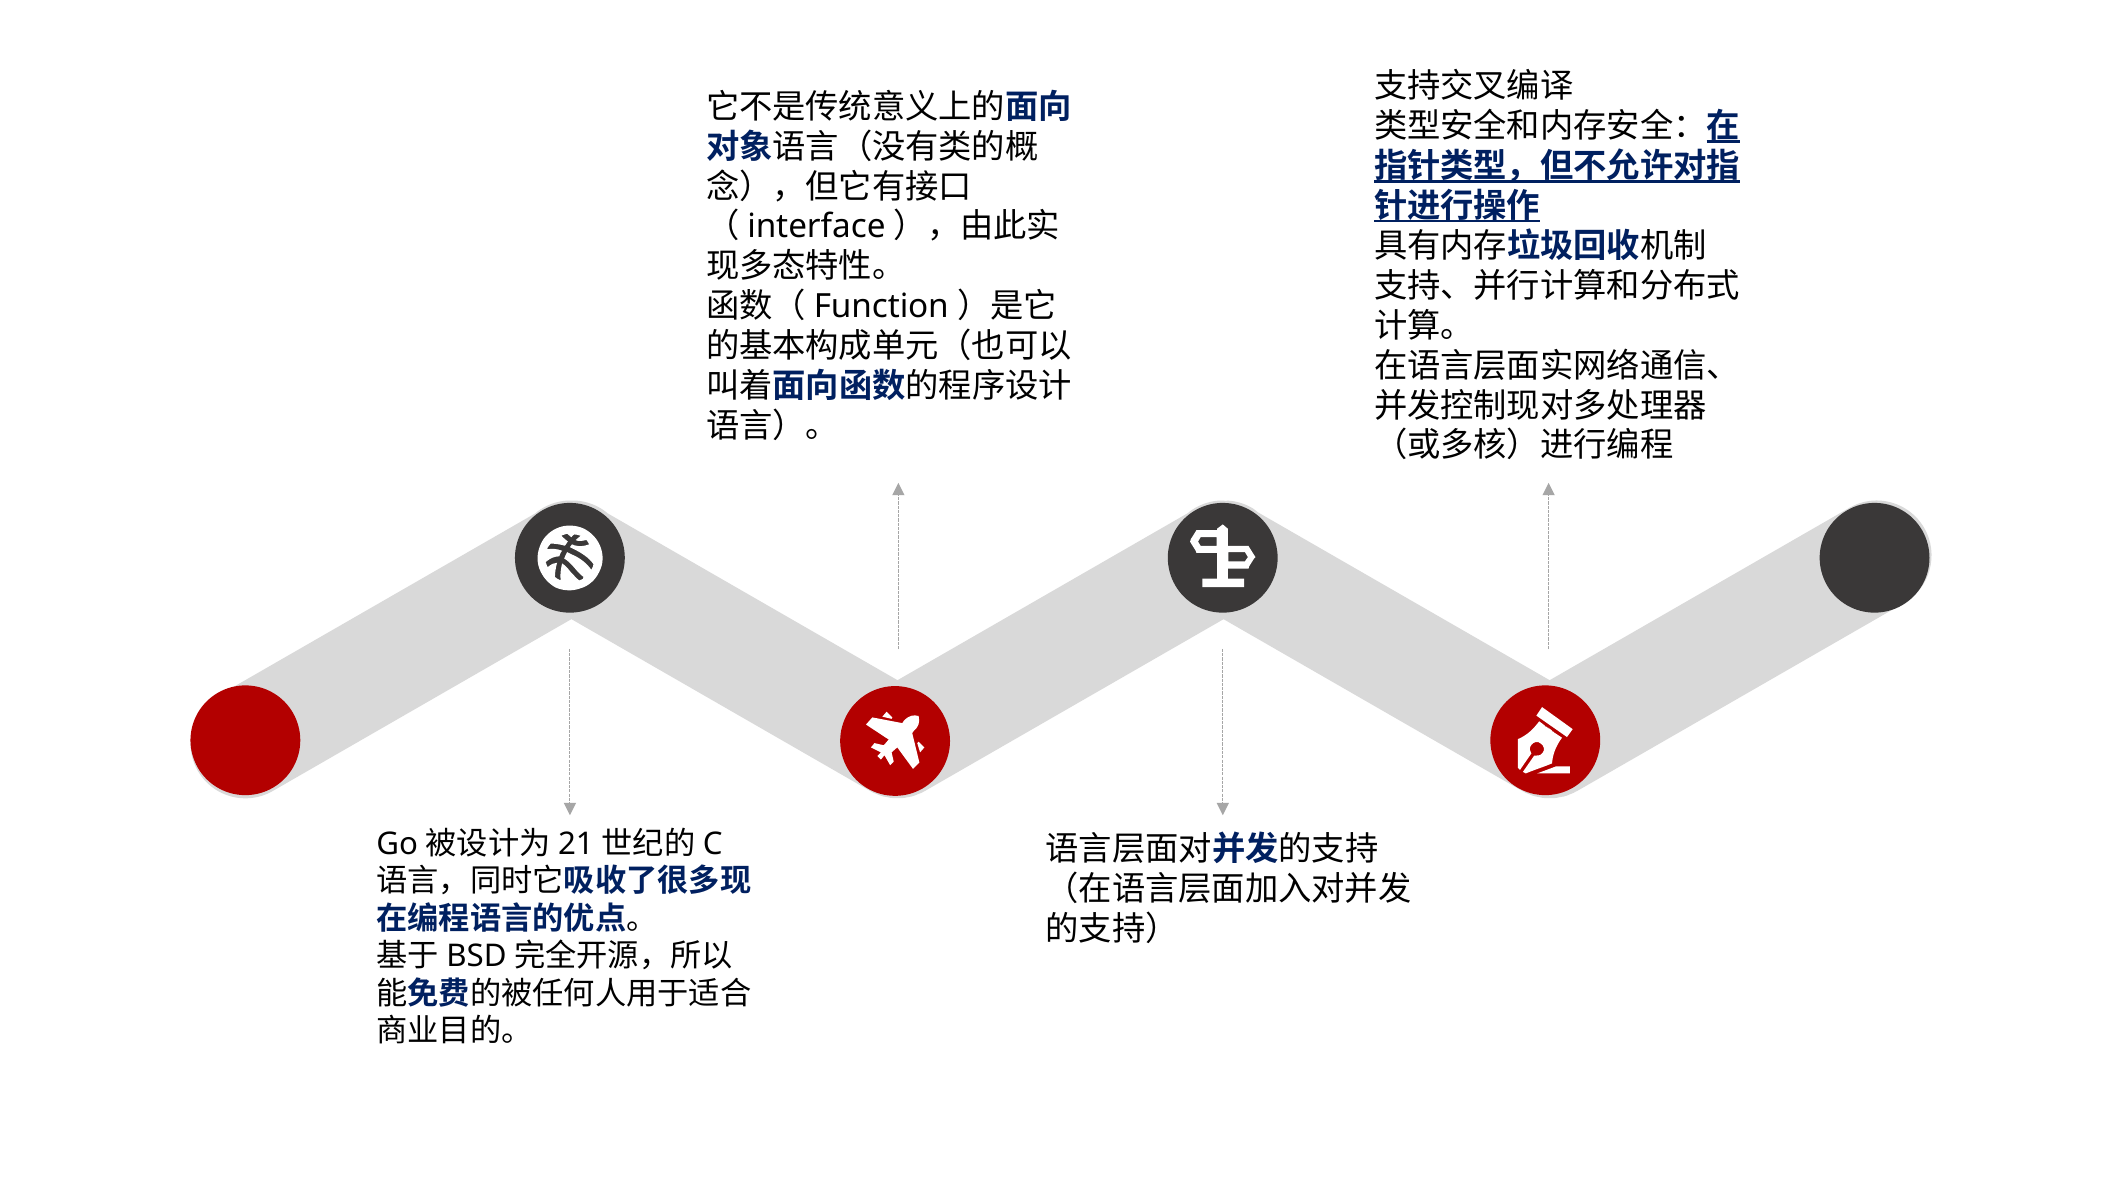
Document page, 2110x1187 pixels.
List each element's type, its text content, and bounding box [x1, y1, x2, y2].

text_box 它不是传统意义上的面向对象语言（没有类的概念），但它有接口（interface），由此实现多态特性。 函数（Function）是它的基本构成单元（也可以叫着面向函数的程序设计语言）。 [691, 77, 1103, 268]
text_box 支持交叉编译 类型安全和内存安全：在指针类型，但不允许对指针进行操作 具有内存垃圾回收机制 支持、并行计算和分布式计算。 在语言层面实网络通信、并发控制现对多处理器（或多核）进行编程 [1359, 56, 1771, 268]
text_box Go被设计为21世纪的C语言，同时它吸收了很多现在编程语言的优点。 基于BSD完全开源，所以能免费的被任何人用于适合商业目的。 [361, 1030, 774, 1056]
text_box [190, 268, 1930, 1030]
